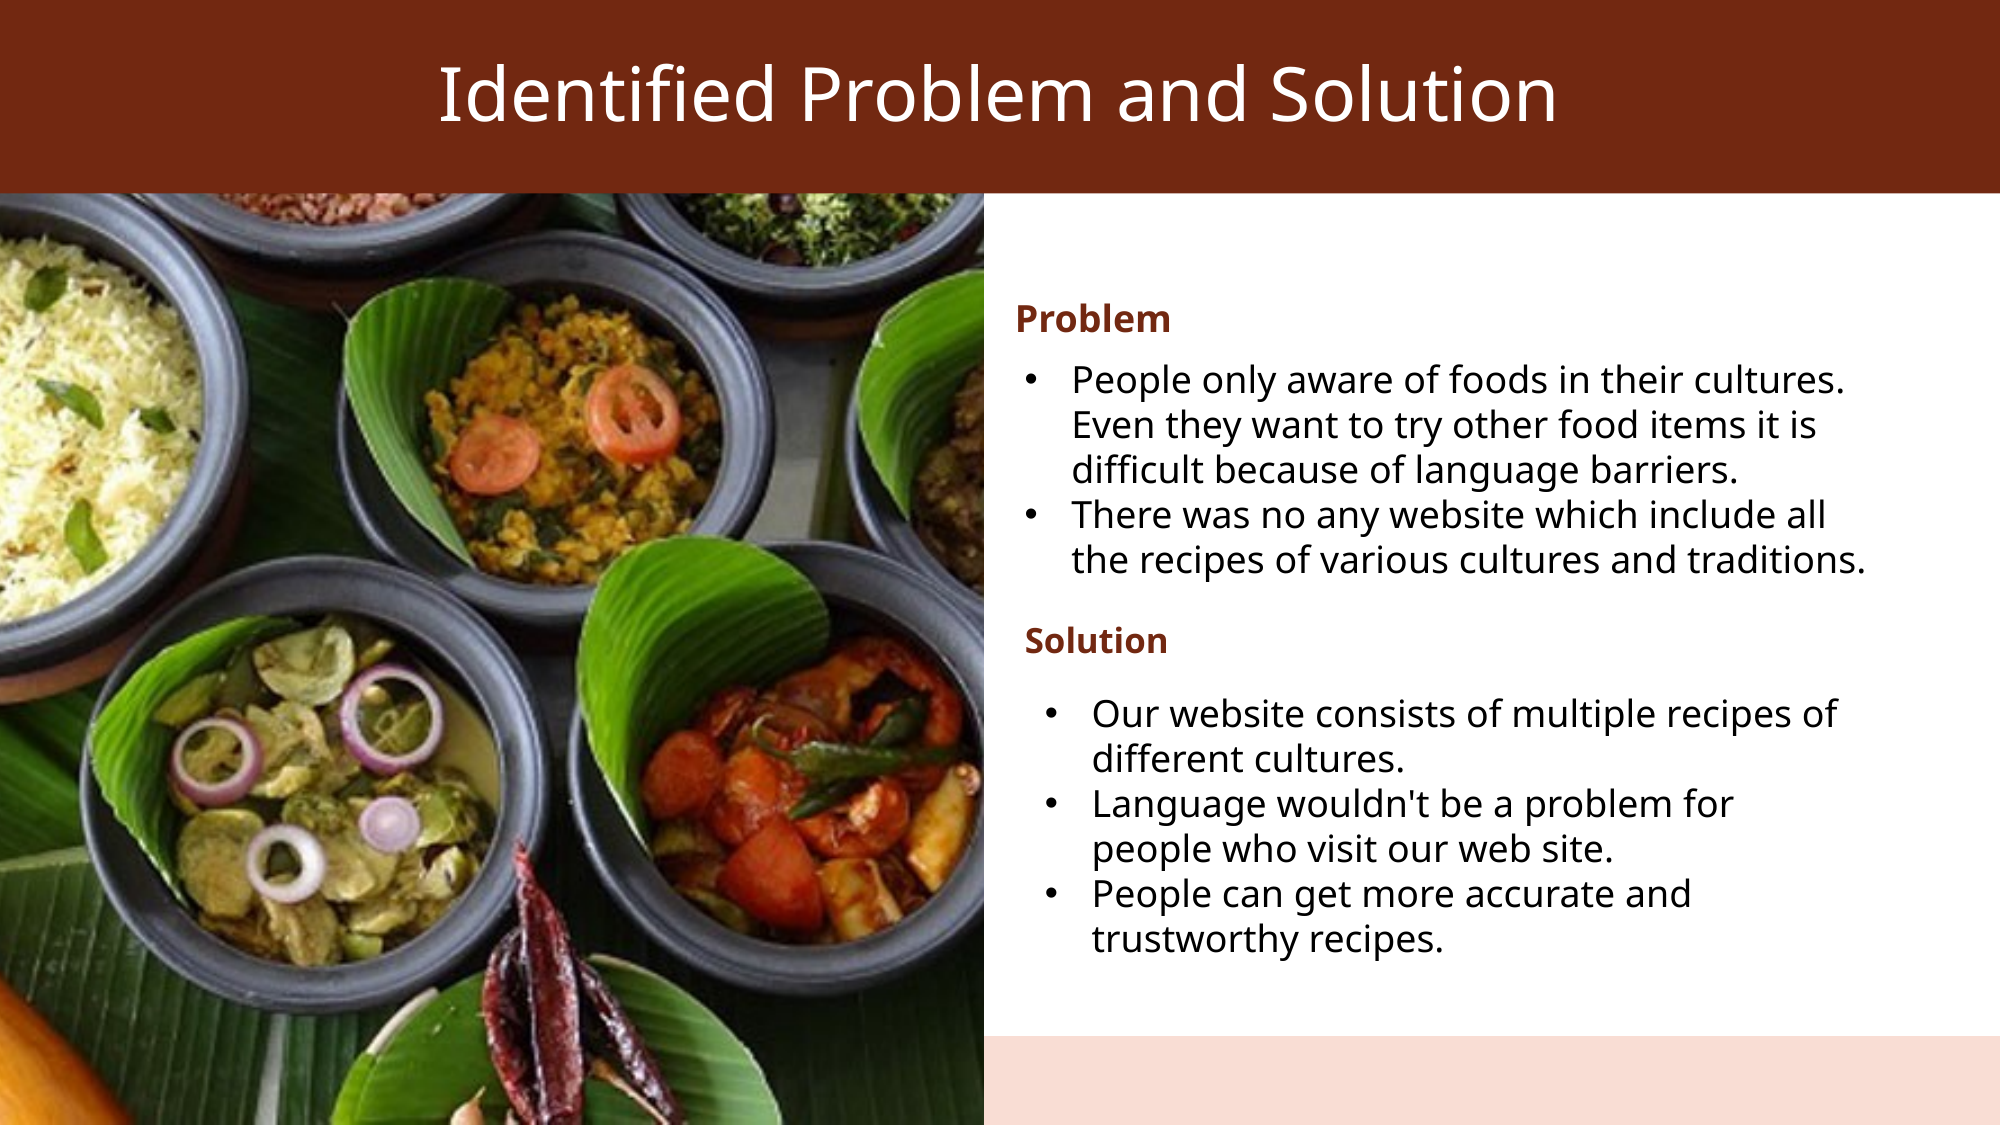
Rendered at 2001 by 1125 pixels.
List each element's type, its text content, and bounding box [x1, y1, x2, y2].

text_box People only aware of foods in their cultures. Even they want to try other food items it is difficult because of language barriers. There was no any website which include all the recipes of various cultures and traditions. [1009, 348, 1883, 589]
text_box Our website consists of multiple recipes of different cultures. Language wouldn't be a problem for people who visit our web site. People can get more accurate and trustworthy recipes. [1030, 682, 1865, 1013]
title Identified Problem and Solution [984, 0, 2000, 194]
list Solution [1009, 616, 1975, 669]
list Problem [999, 292, 1469, 337]
picture [0, 0, 984, 1125]
